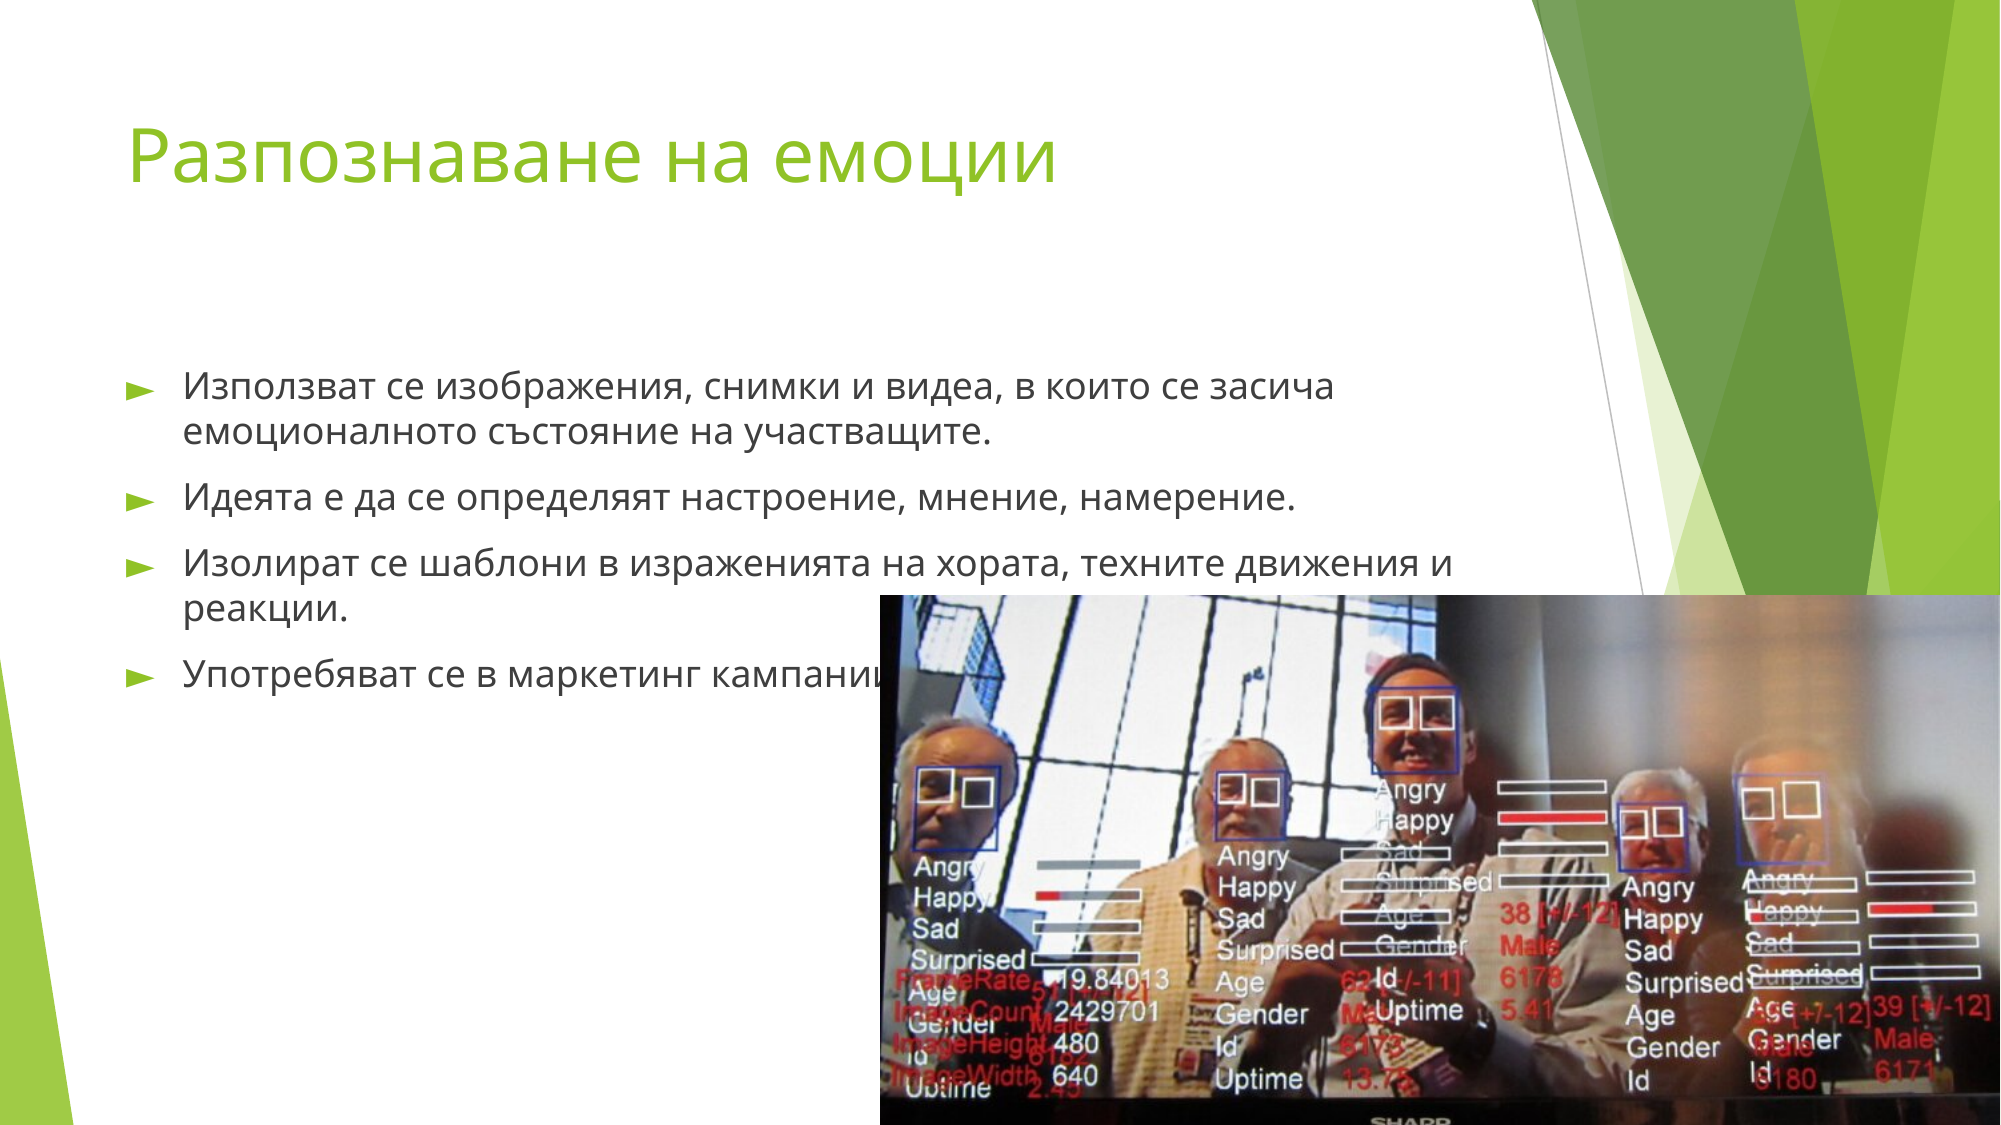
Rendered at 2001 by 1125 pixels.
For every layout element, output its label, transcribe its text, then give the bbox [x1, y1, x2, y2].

list Използват се изображения, снимки и видеа, в които се засича емоционалното състояние на участващите. Идеята е да се определяят настроение, мнение, намерение. Изолират се шаблони в израженията на хората, техните движения и реакции. Употребяват се в маркетинг кампании. [111, 354, 1522, 992]
picture [880, 595, 2000, 1125]
title Разпознаване на емоции [111, 99, 1522, 317]
